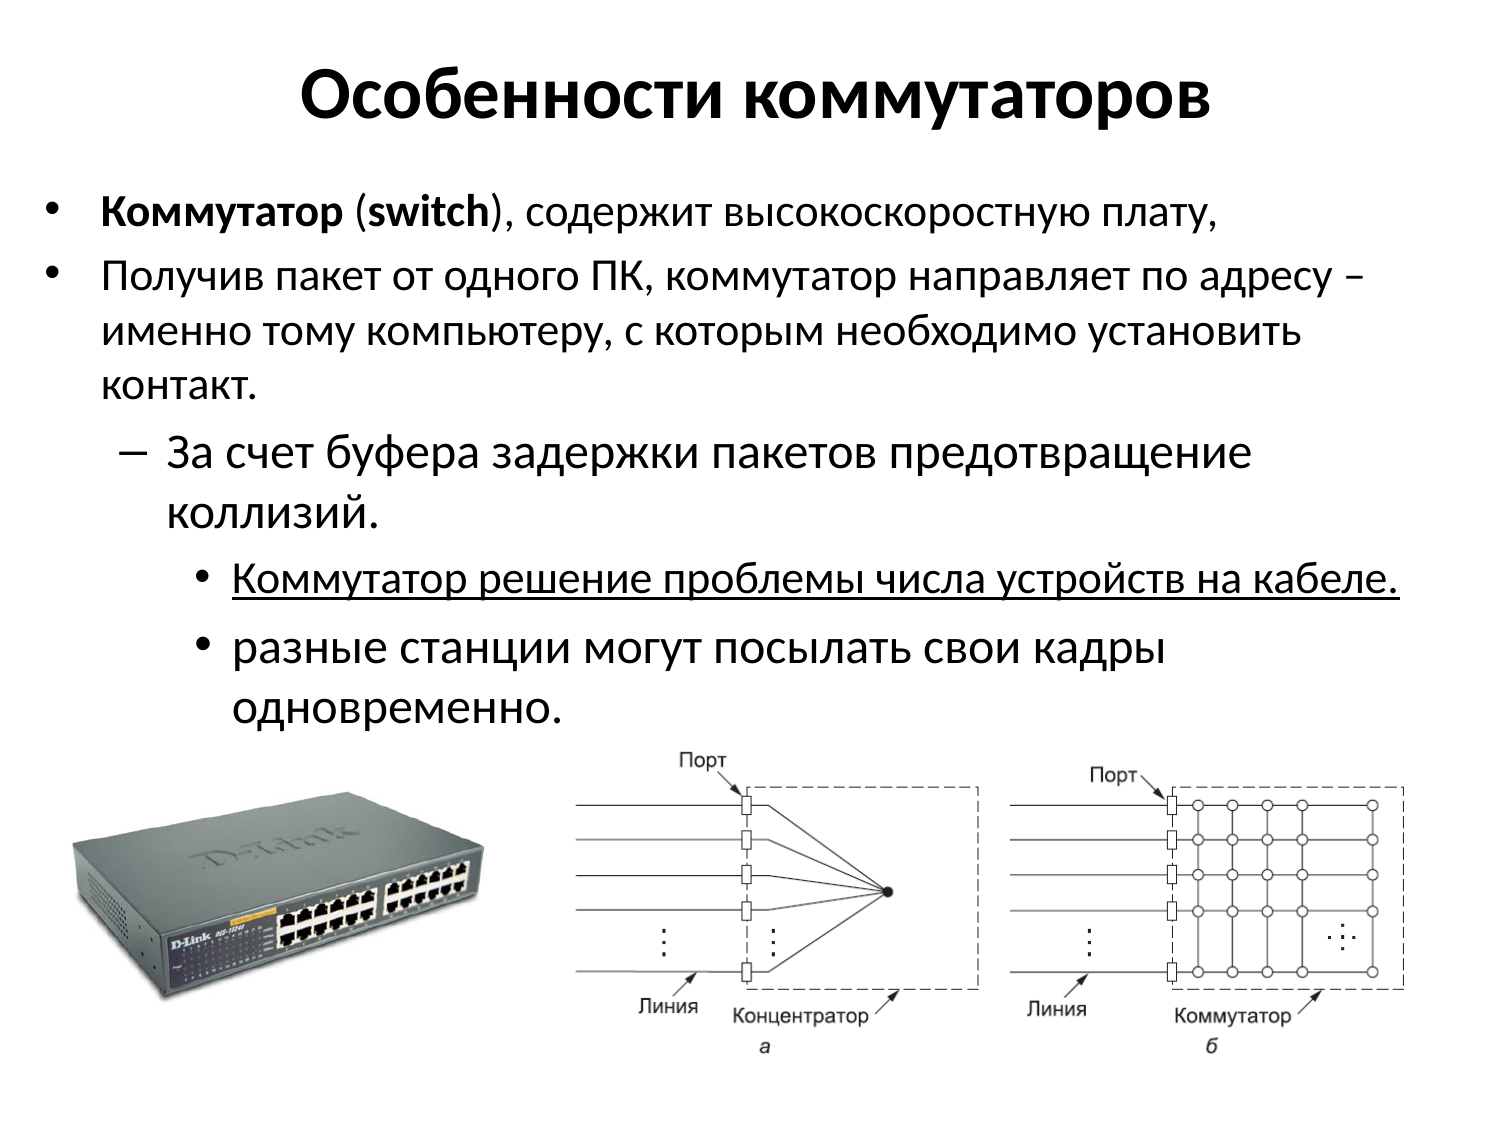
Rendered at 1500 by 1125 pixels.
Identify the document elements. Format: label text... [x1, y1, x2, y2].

list Коммутатор (switch), содержит высокоскоростную плату, Получив пакет от одного ПК, коммутатор направляет по адресу – именно тому компьютеру, с которым необходимо установить контакт. За счет буфера задержки пакетов предотвращение коллизий. Коммутатор решение проблемы числа устройств на кабеле. разные станции могут посылать свои кадры одновременно. [29, 172, 1447, 858]
picture [550, 745, 1408, 1065]
picture [56, 752, 512, 1023]
title Особенности коммутаторов [88, 30, 1425, 147]
